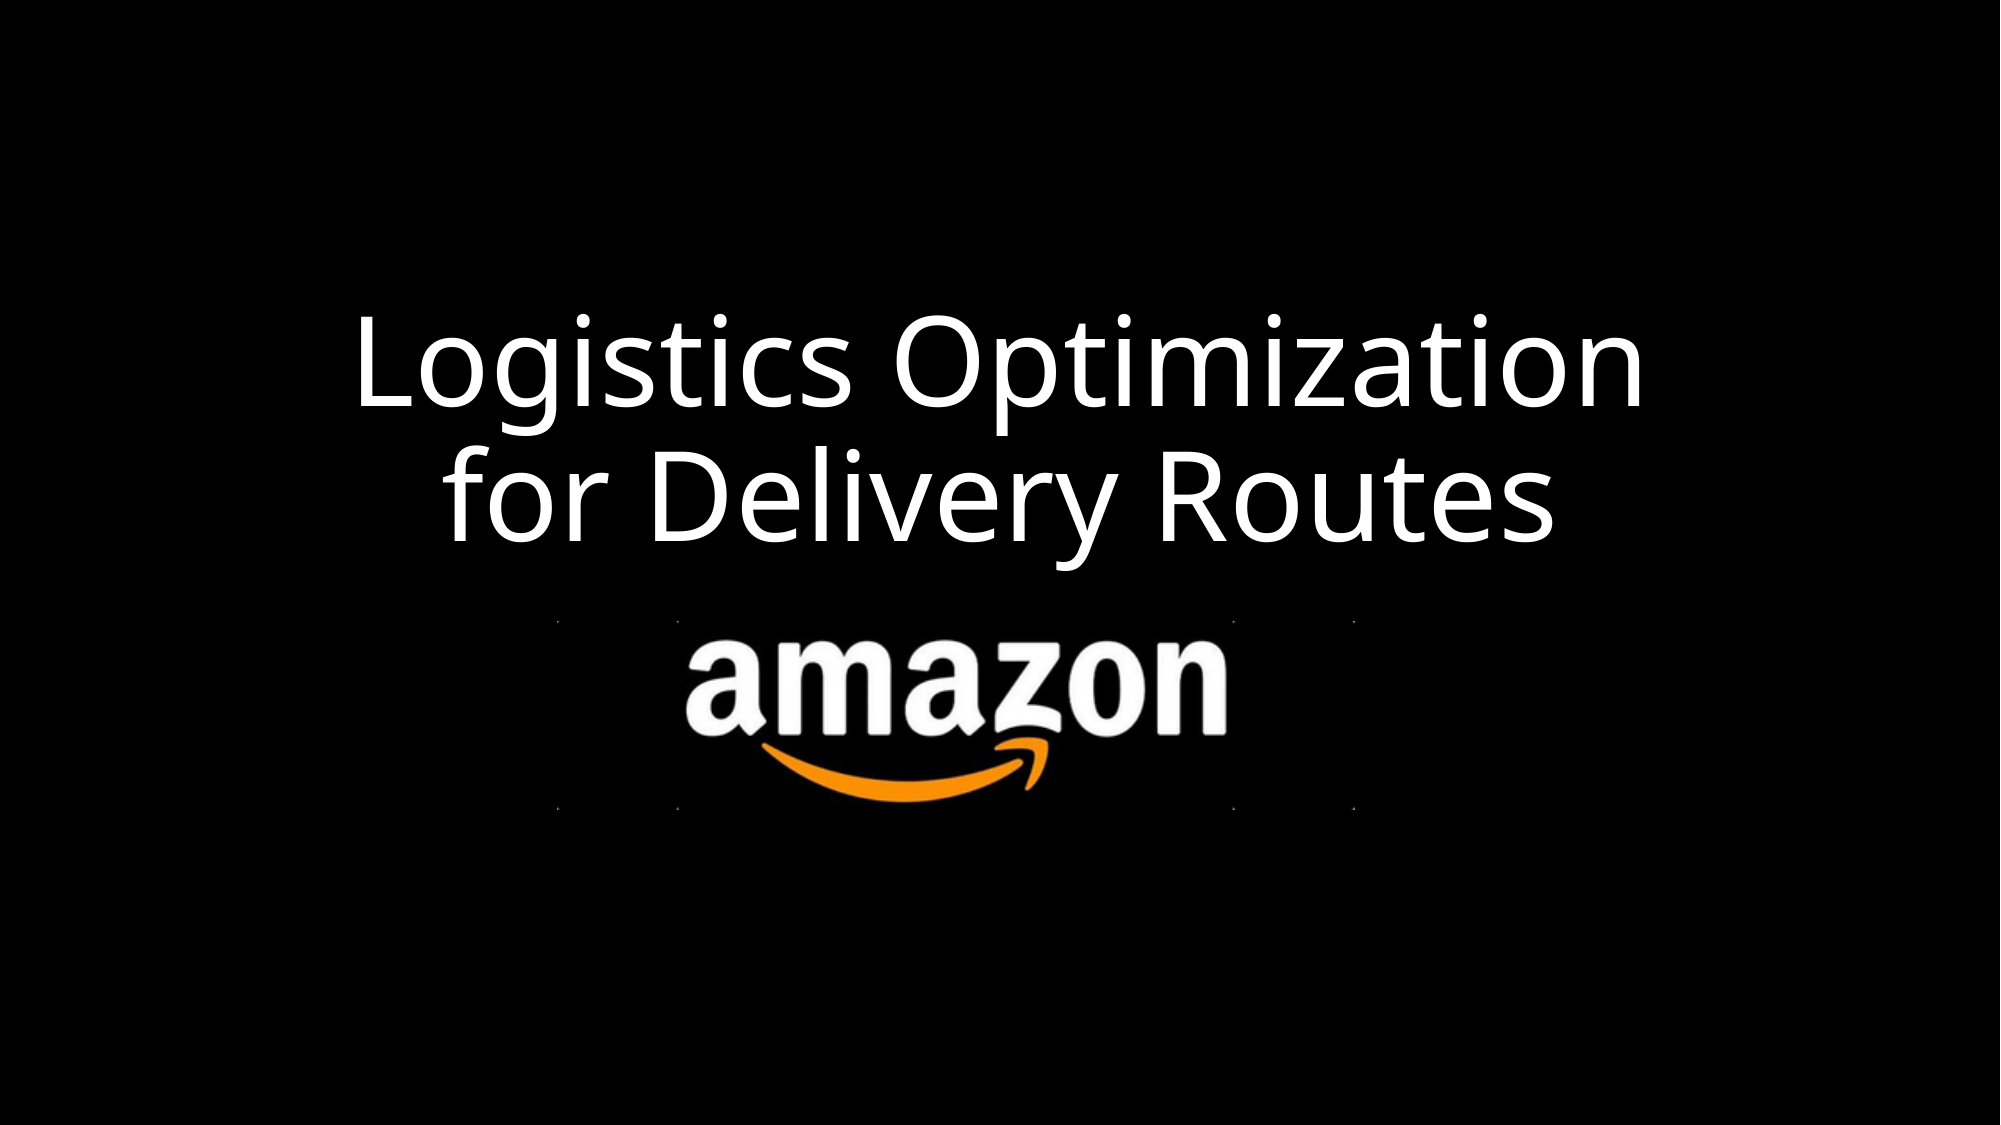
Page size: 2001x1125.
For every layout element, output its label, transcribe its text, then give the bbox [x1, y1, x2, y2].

title Logistics Optimization for Delivery Routes [249, 184, 1750, 576]
picture [557, 621, 1355, 810]
